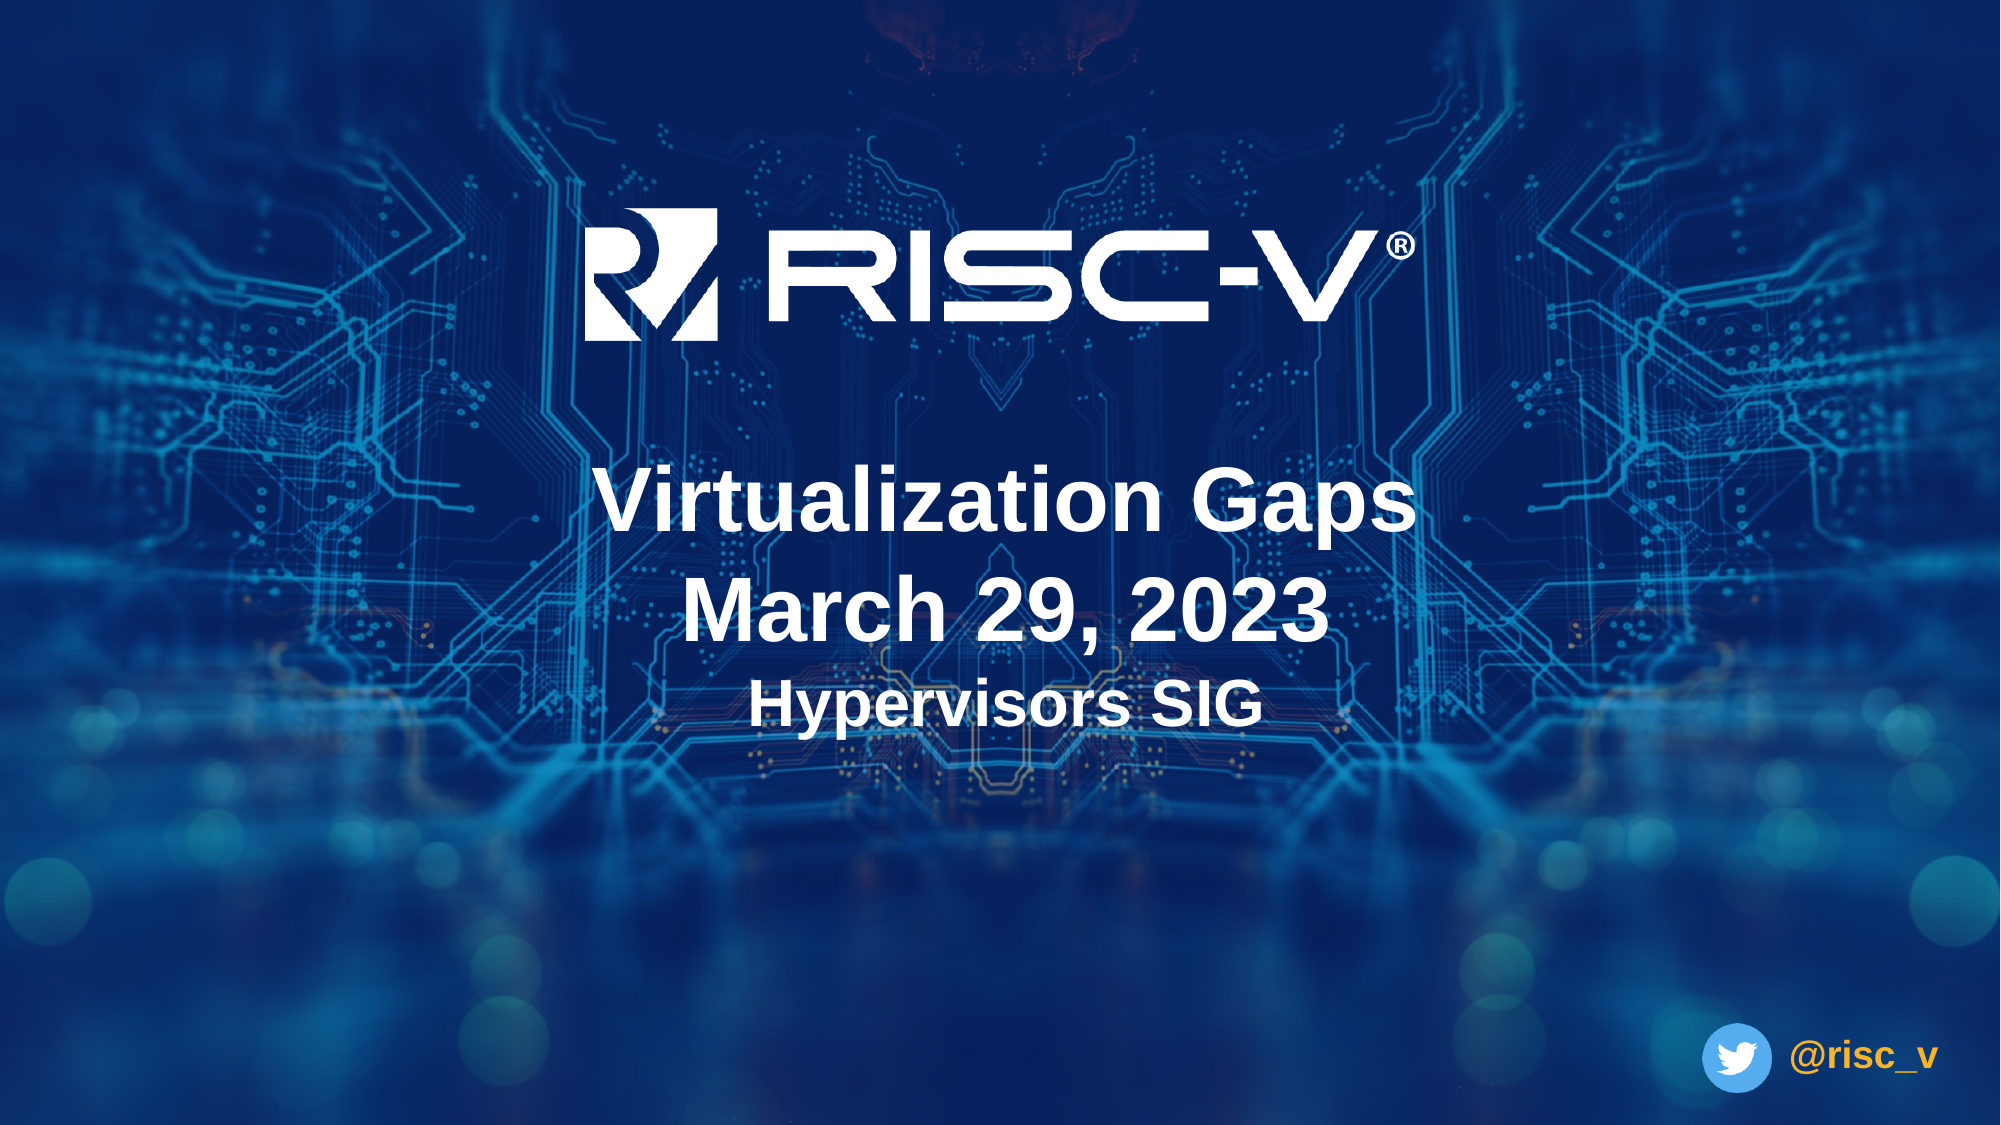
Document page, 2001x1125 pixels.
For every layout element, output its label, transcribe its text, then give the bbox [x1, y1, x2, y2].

text_box @risc_v [1788, 1029, 1953, 1077]
picture [585, 208, 1415, 341]
text_box Virtualization Gaps March 29, 2023 Hypervisors SIG [202, 424, 1810, 917]
picture [1701, 1023, 1772, 1094]
